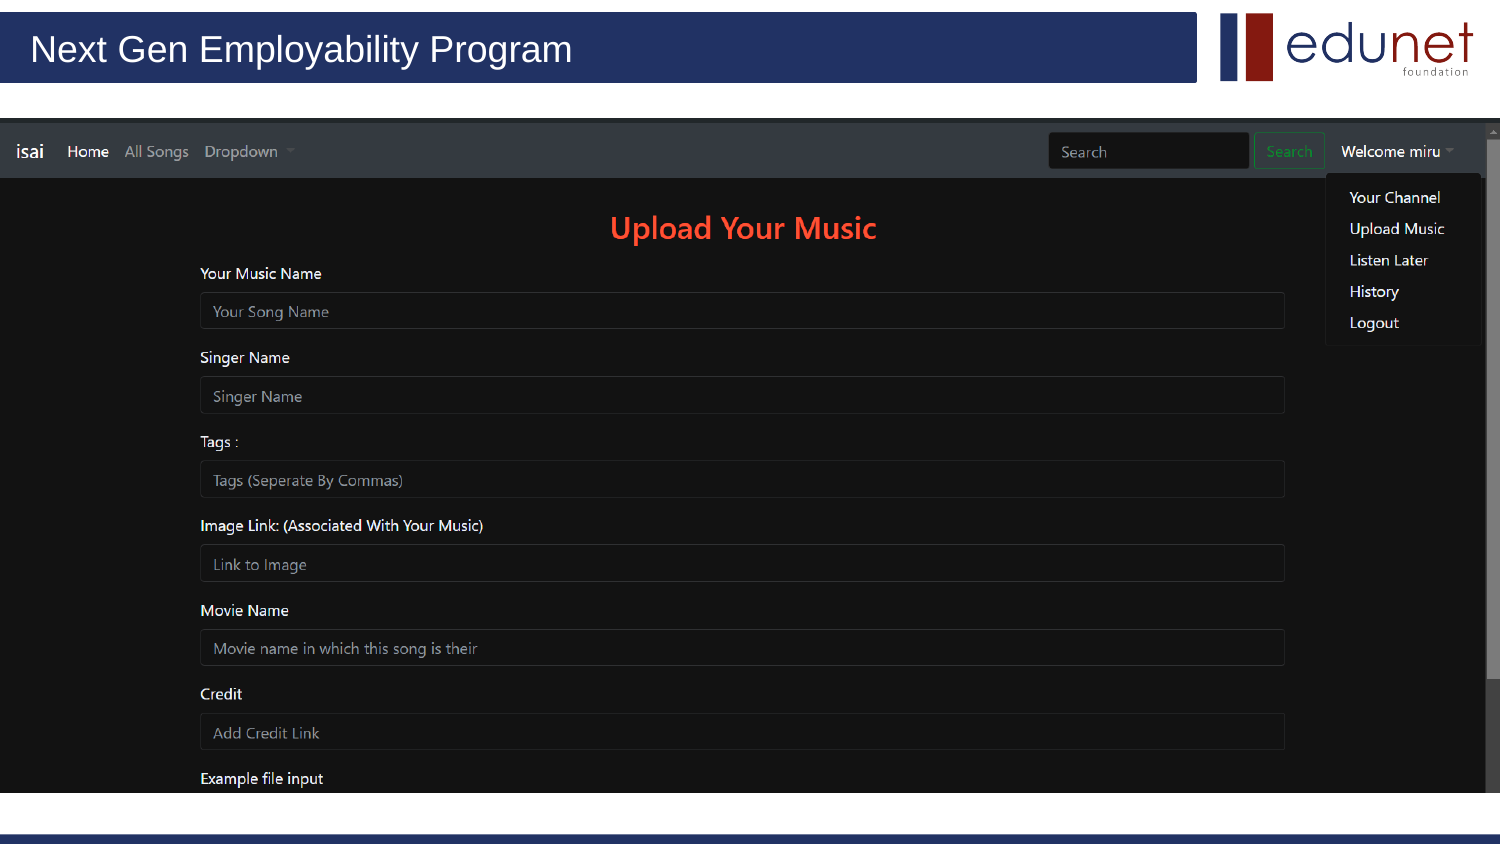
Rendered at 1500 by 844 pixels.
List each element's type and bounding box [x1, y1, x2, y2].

picture [0, 118, 1500, 794]
picture [1279, 14, 1482, 83]
